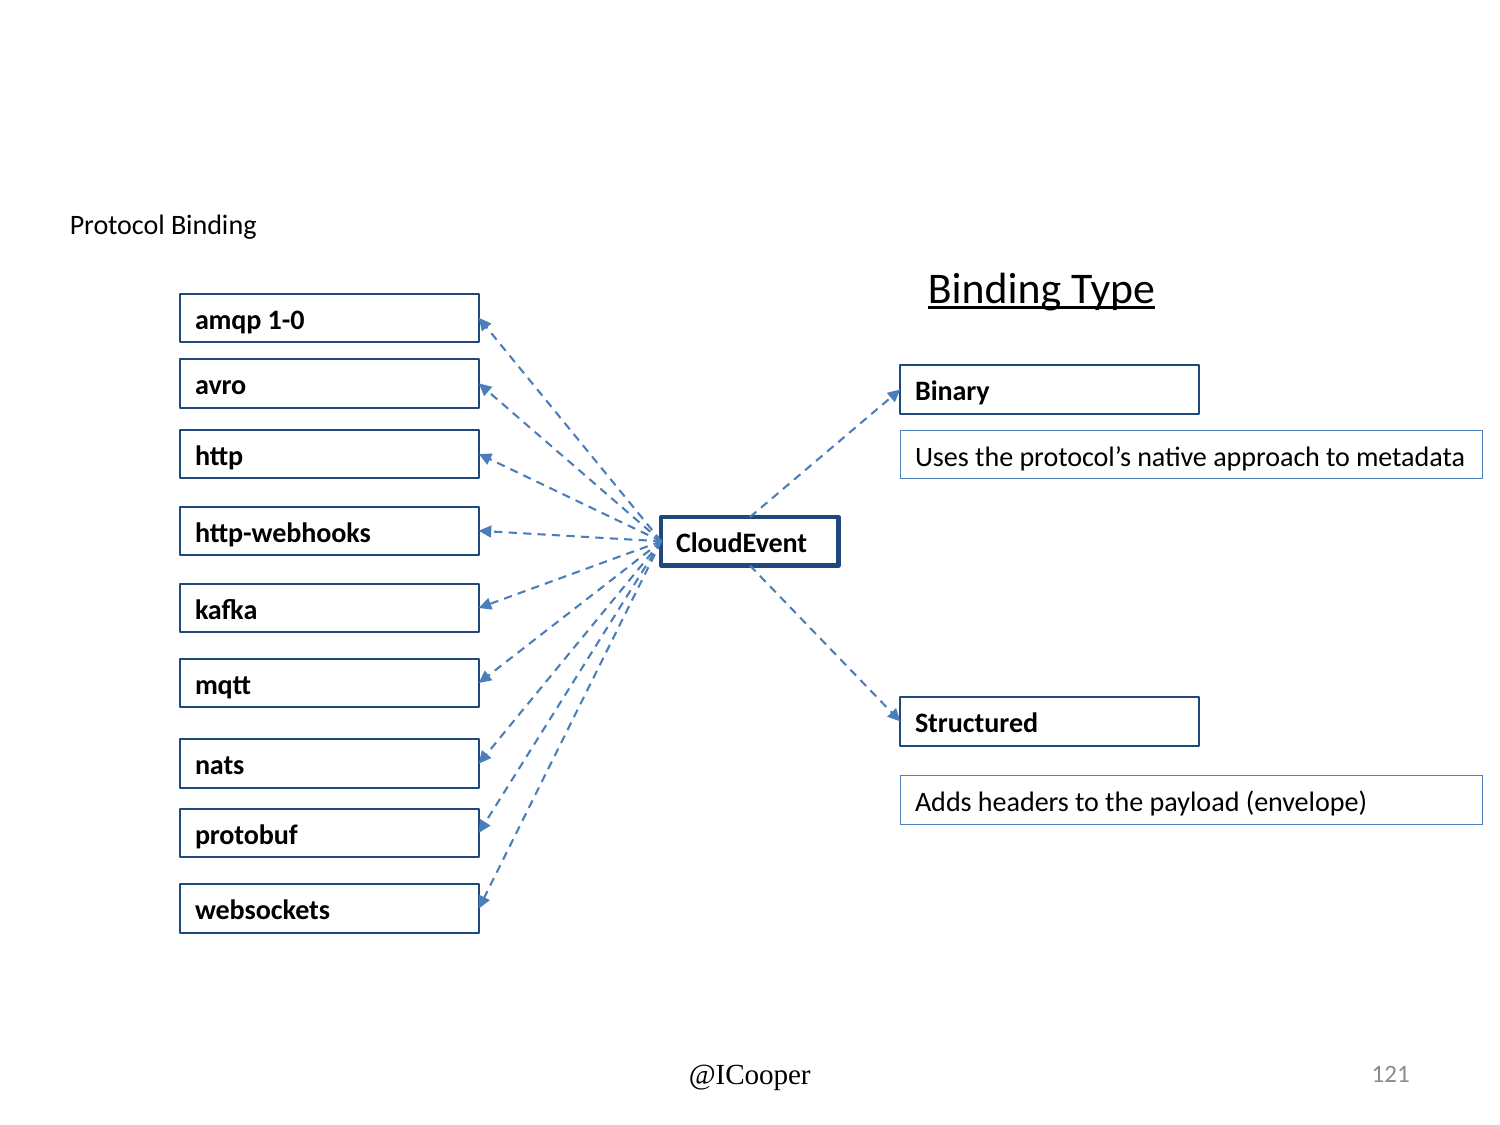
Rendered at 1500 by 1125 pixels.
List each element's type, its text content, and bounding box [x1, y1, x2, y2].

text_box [478, 317, 662, 383]
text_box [478, 454, 662, 530]
text_box kafka [180, 583, 471, 633]
text_box websockets [180, 884, 479, 933]
text_box Protocol Binding [58, 195, 847, 252]
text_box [749, 566, 901, 722]
footer @ICooper [512, 1042, 988, 1103]
text_box http [180, 429, 472, 479]
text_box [478, 541, 662, 910]
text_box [749, 389, 901, 518]
text_box Binding Type [913, 252, 1181, 320]
text_box mqtt [180, 658, 472, 708]
text_box protobuf [180, 808, 473, 858]
text_box Adds headers to the payload (envelope) [900, 775, 1483, 825]
slide_number 121 [1074, 1042, 1425, 1103]
text_box http-webhooks [180, 506, 472, 555]
text_box nats [180, 739, 472, 788]
text_box Uses the protocol’s native approach to metadata [904, 430, 1483, 479]
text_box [478, 383, 662, 454]
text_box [478, 530, 662, 538]
text_box CloudEvent [667, 517, 839, 566]
text_box Binary [900, 365, 1199, 414]
text_box avro [180, 359, 473, 408]
text_box amqp 1-0 [180, 293, 479, 343]
text_box Structured [900, 697, 1199, 746]
